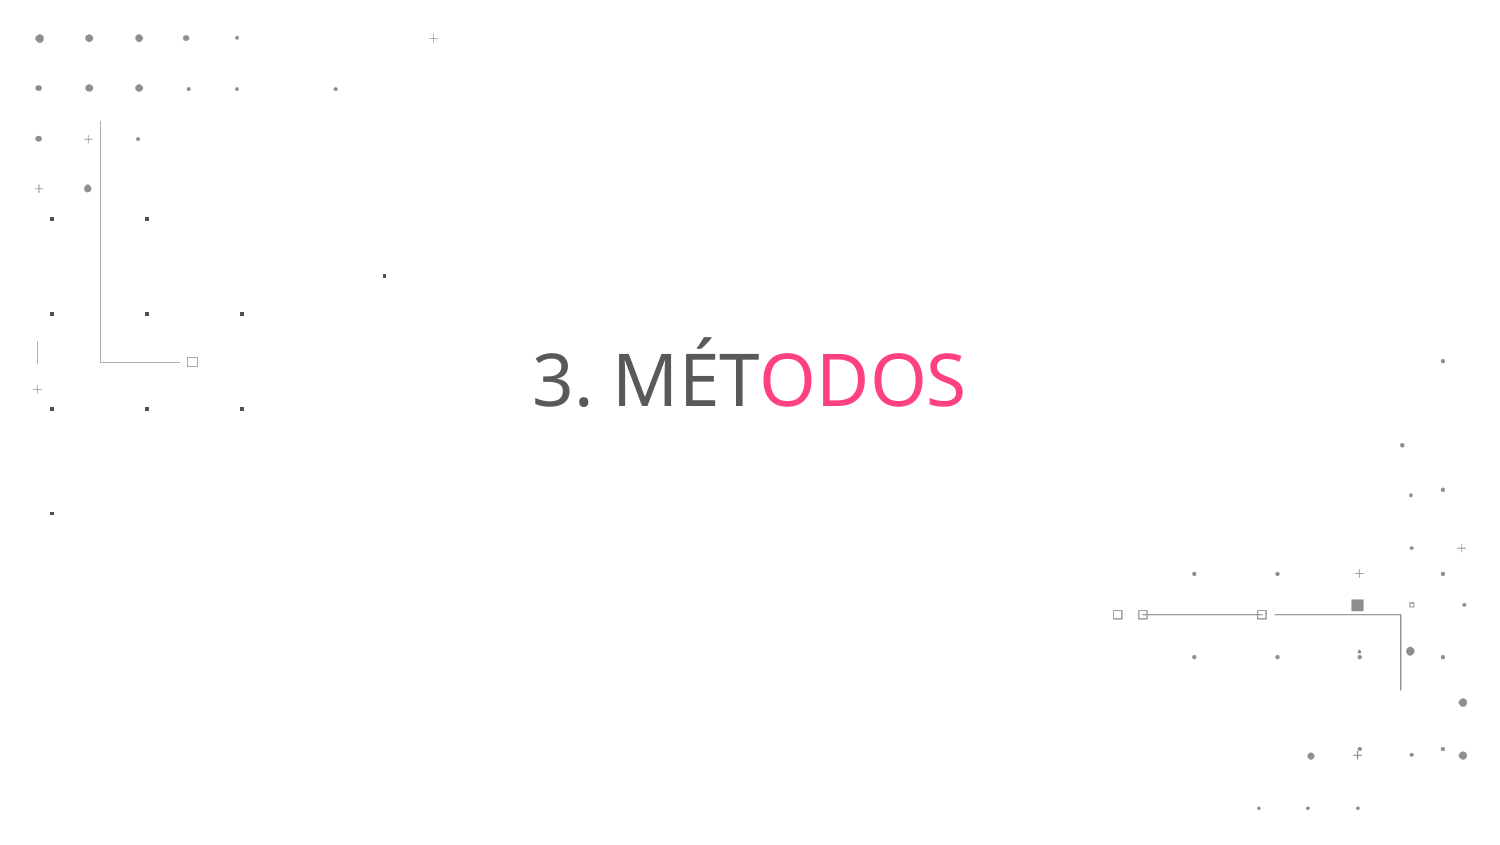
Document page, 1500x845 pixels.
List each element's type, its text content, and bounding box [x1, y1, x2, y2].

picture [33, 34, 1467, 810]
text_box 3. MÉTODOS [386, 326, 1239, 429]
